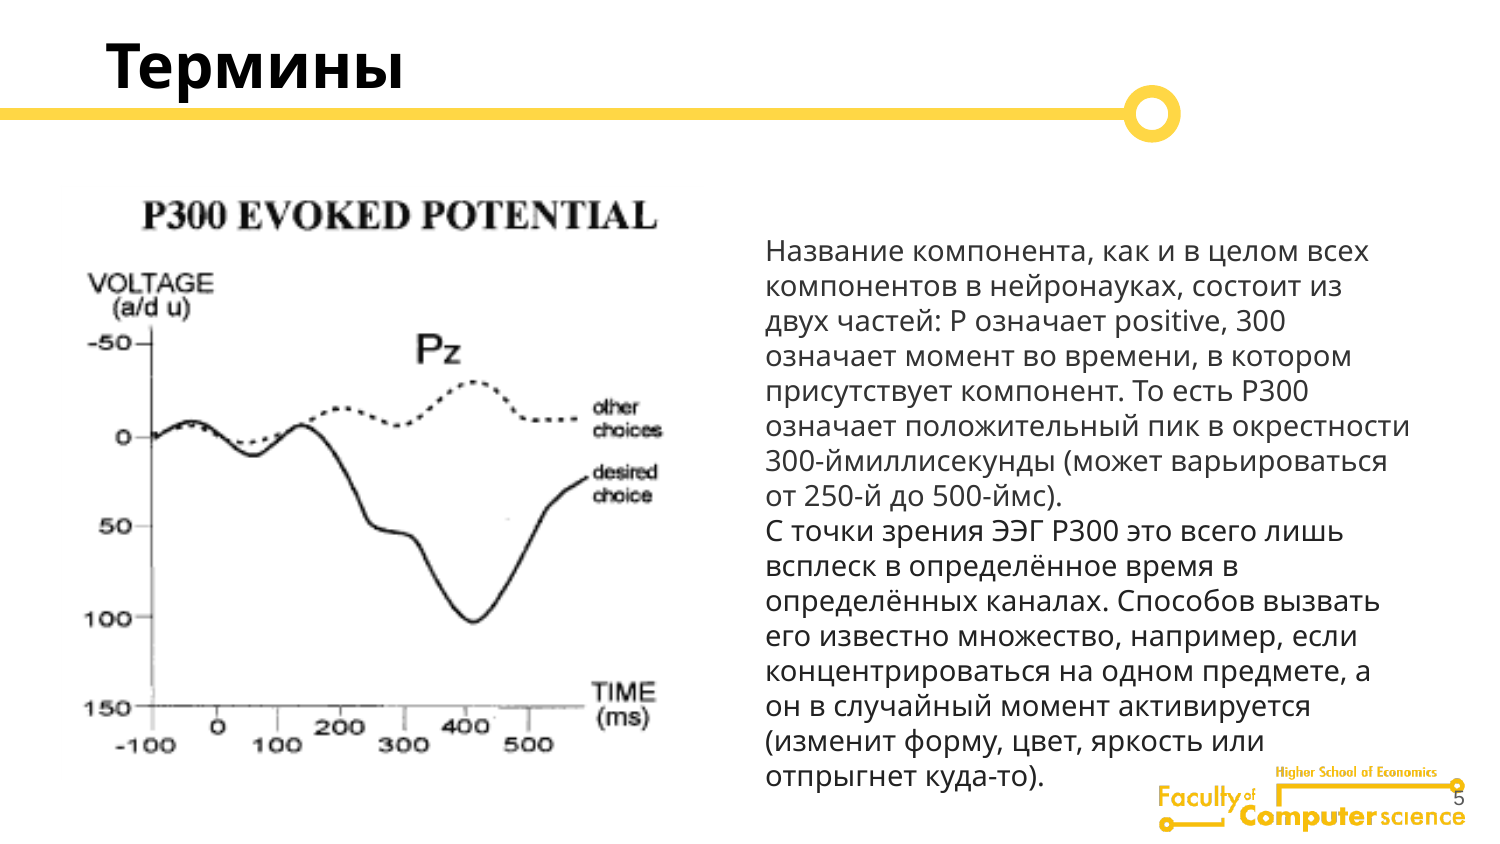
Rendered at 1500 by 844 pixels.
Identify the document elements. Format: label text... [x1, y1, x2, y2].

picture [1145, 749, 1477, 844]
text_box Термины [90, 18, 1199, 79]
text_box [1129, 91, 1175, 137]
text_box Название компонента, как и в целом всех компонентов в нейронауках, состоит из двух частей: P означает positive, 300 означает момент во времени, в котором присутствует компонент. То есть P300 означает положительный пик в окрестности 300-ймиллисекунды (может варьироваться от 250-й до 500-ймс). С точки зрения ЭЭГ P300 это всего лишь всплеск в определённое время в определённых каналах. Способов вызвать его известно множество, например, если концентрироваться на одном предмете, а он в случайный момент активируется (изменит форму, цвет, яркость или отпрыгнет куда-то). [749, 217, 1430, 748]
picture [60, 184, 704, 780]
